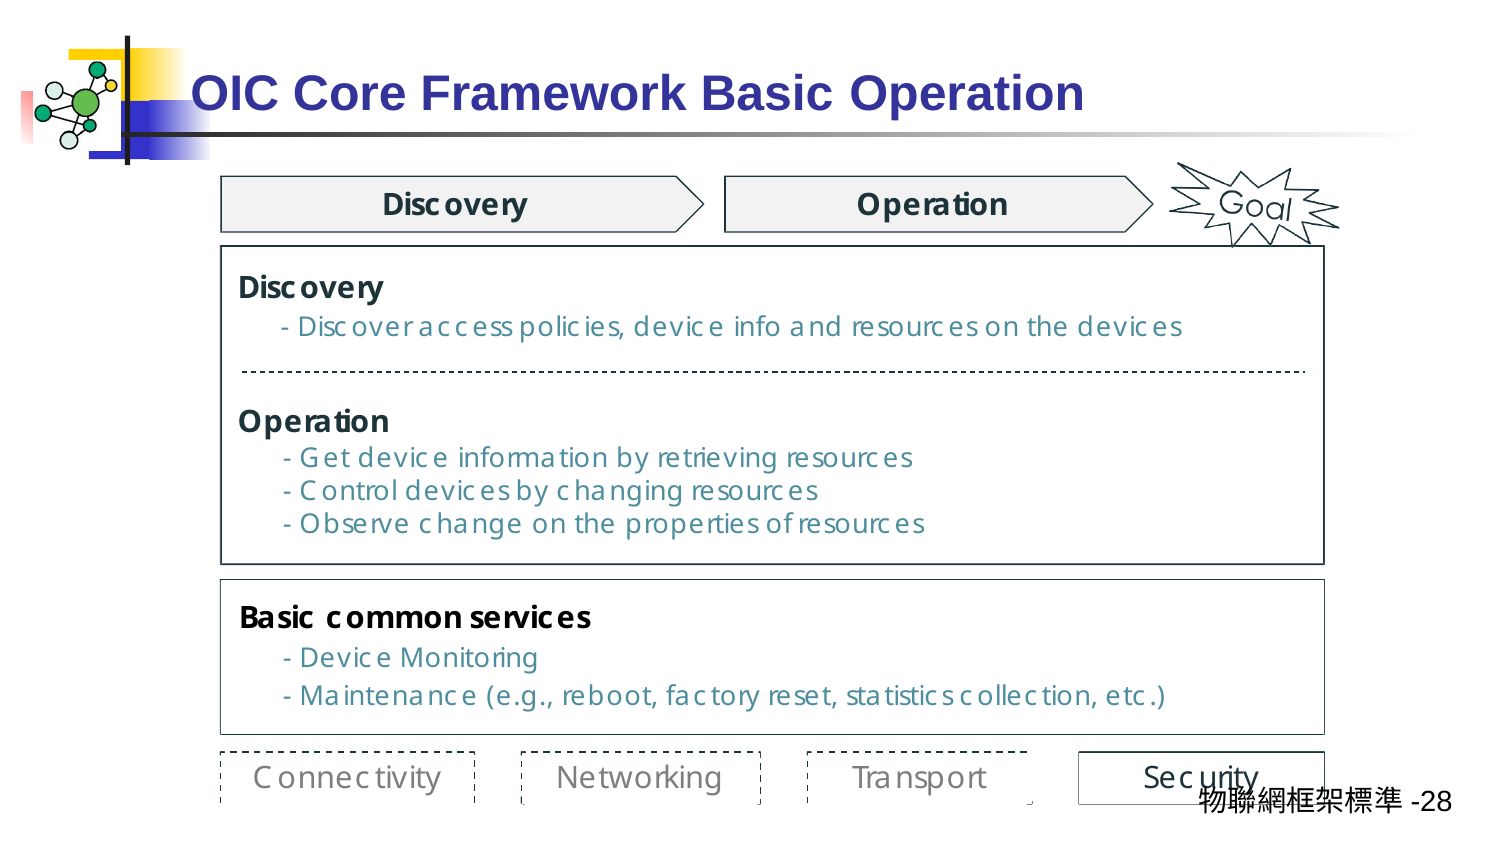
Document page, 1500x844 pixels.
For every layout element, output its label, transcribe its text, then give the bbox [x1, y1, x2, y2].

slide_number 物聯網框架標準-28 [1115, 775, 1468, 825]
picture [194, 162, 1340, 815]
title OIC Core Framework Basic Operation [188, 0, 1468, 121]
text_box [33, 60, 121, 151]
